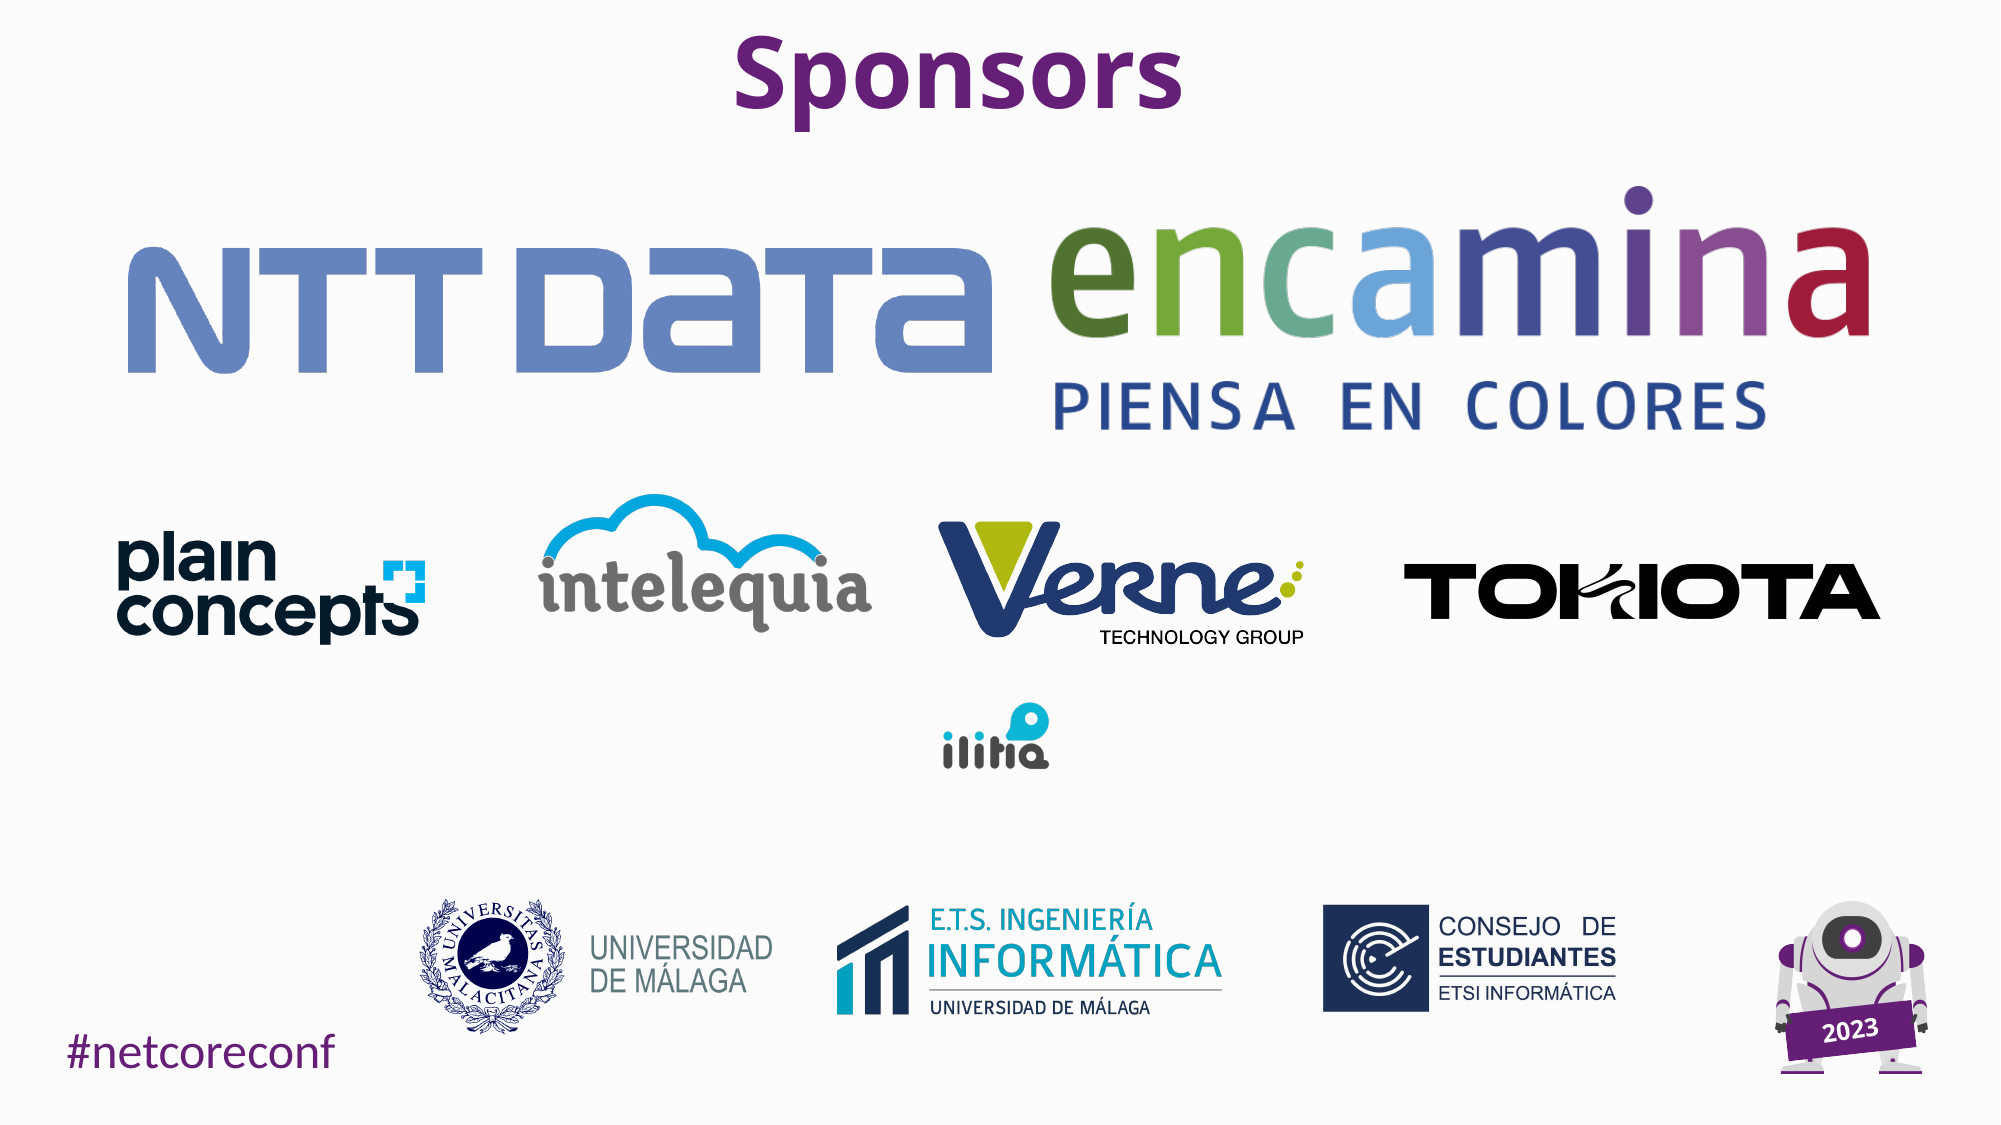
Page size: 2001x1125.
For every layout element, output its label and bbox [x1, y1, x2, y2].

picture [1775, 901, 1928, 1074]
picture [1262, 891, 1670, 1022]
picture [355, 838, 1224, 1095]
picture [1402, 562, 1883, 621]
picture [117, 103, 1873, 775]
